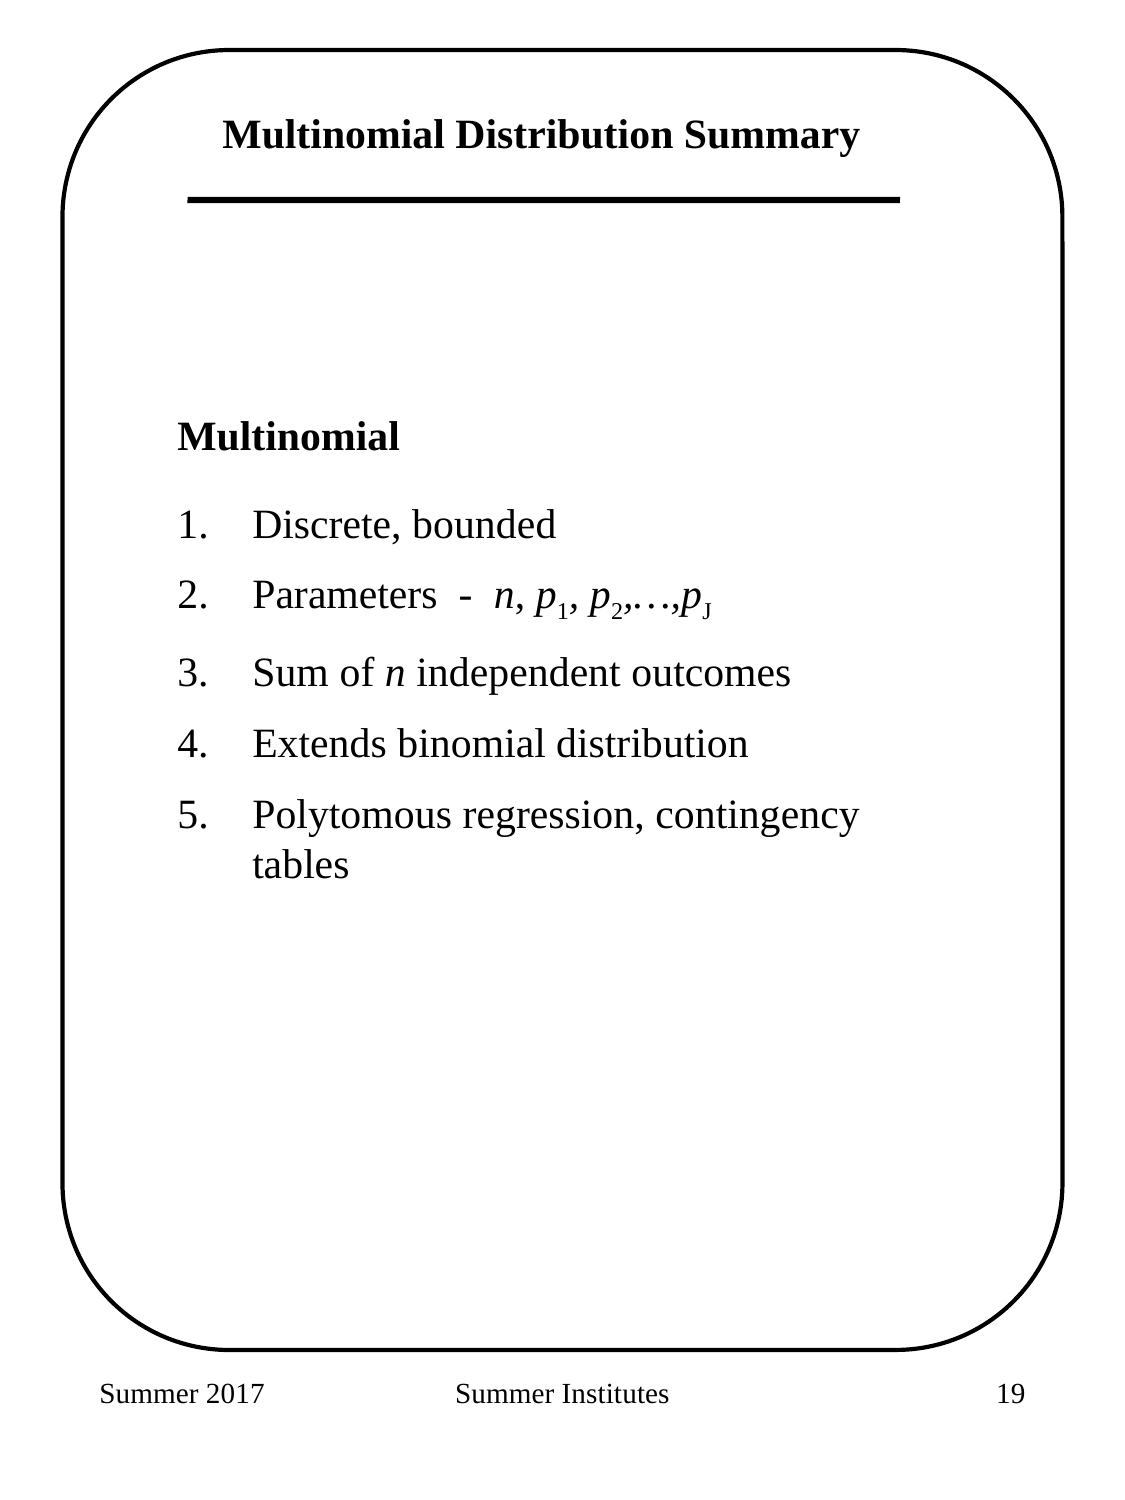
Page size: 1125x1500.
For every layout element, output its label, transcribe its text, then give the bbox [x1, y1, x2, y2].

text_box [162, 401, 976, 905]
footer Summer Institutes [384, 1366, 741, 1467]
slide_number Summer 2017 [84, 1366, 319, 1467]
text_box Multinomial Distribution Summary [187, 99, 896, 165]
slide_number 81 [806, 1366, 1041, 1467]
